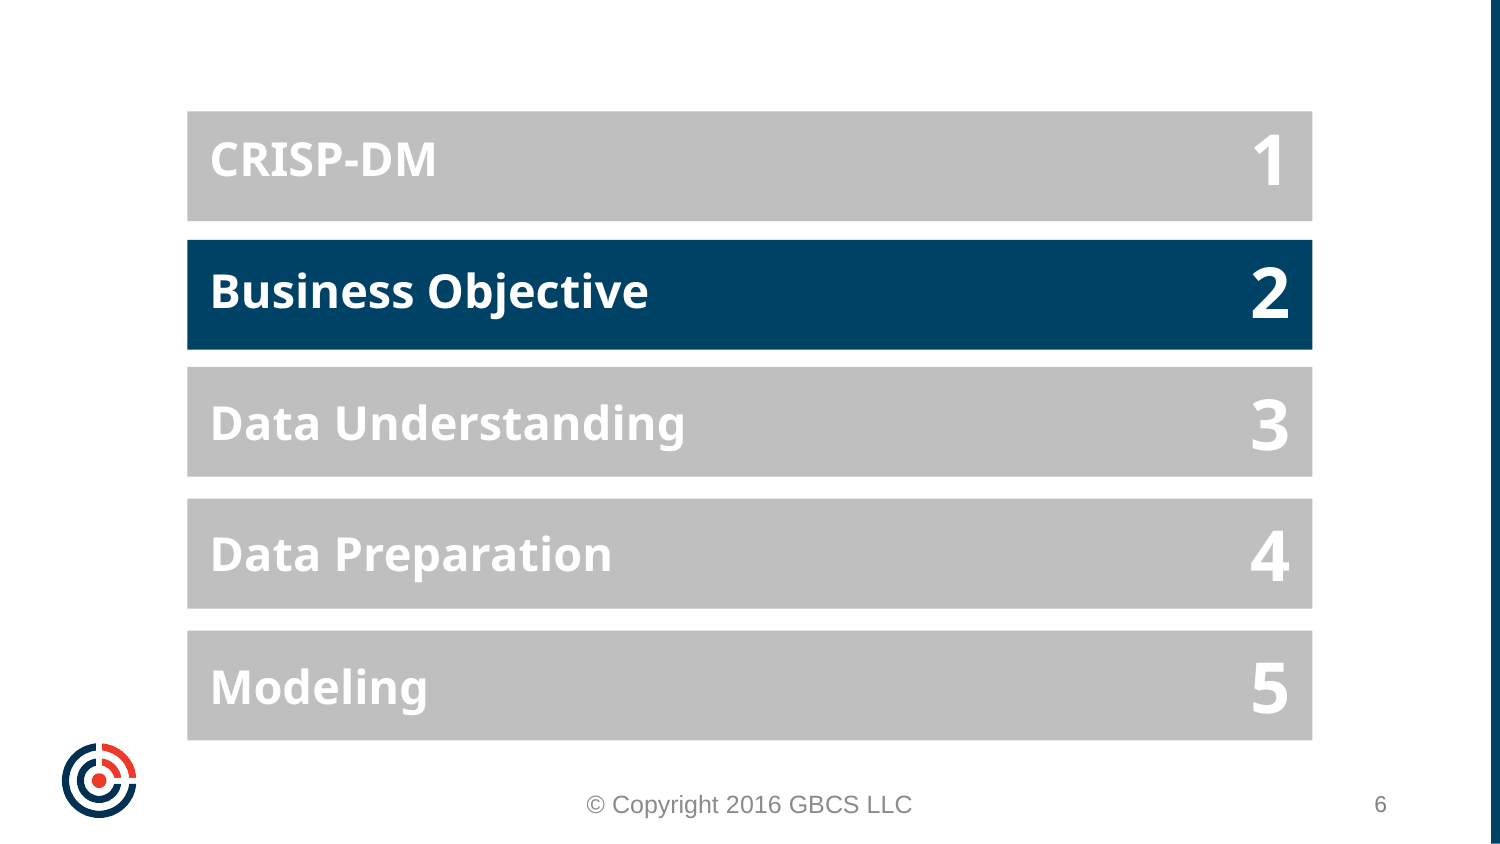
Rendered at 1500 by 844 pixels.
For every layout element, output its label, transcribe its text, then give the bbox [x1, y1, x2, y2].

text_box CRISP-DM [209, 107, 1247, 209]
text_box [187, 498, 1313, 609]
text_box [187, 630, 1313, 741]
text_box [187, 366, 1313, 477]
text_box Data Understanding [209, 370, 1247, 472]
text_box 3 [1250, 379, 1291, 464]
text_box 5 [1250, 643, 1291, 728]
text_box 1 [1250, 115, 1291, 200]
text_box 2 [1250, 247, 1291, 333]
picture [58, 743, 141, 819]
text_box [187, 111, 1313, 222]
text_box 4 [1250, 511, 1291, 596]
text_box Data Preparation [209, 502, 1247, 604]
text_box [187, 239, 1313, 350]
text_box Modeling [209, 634, 1247, 737]
text_box Business Objective [209, 238, 1247, 340]
